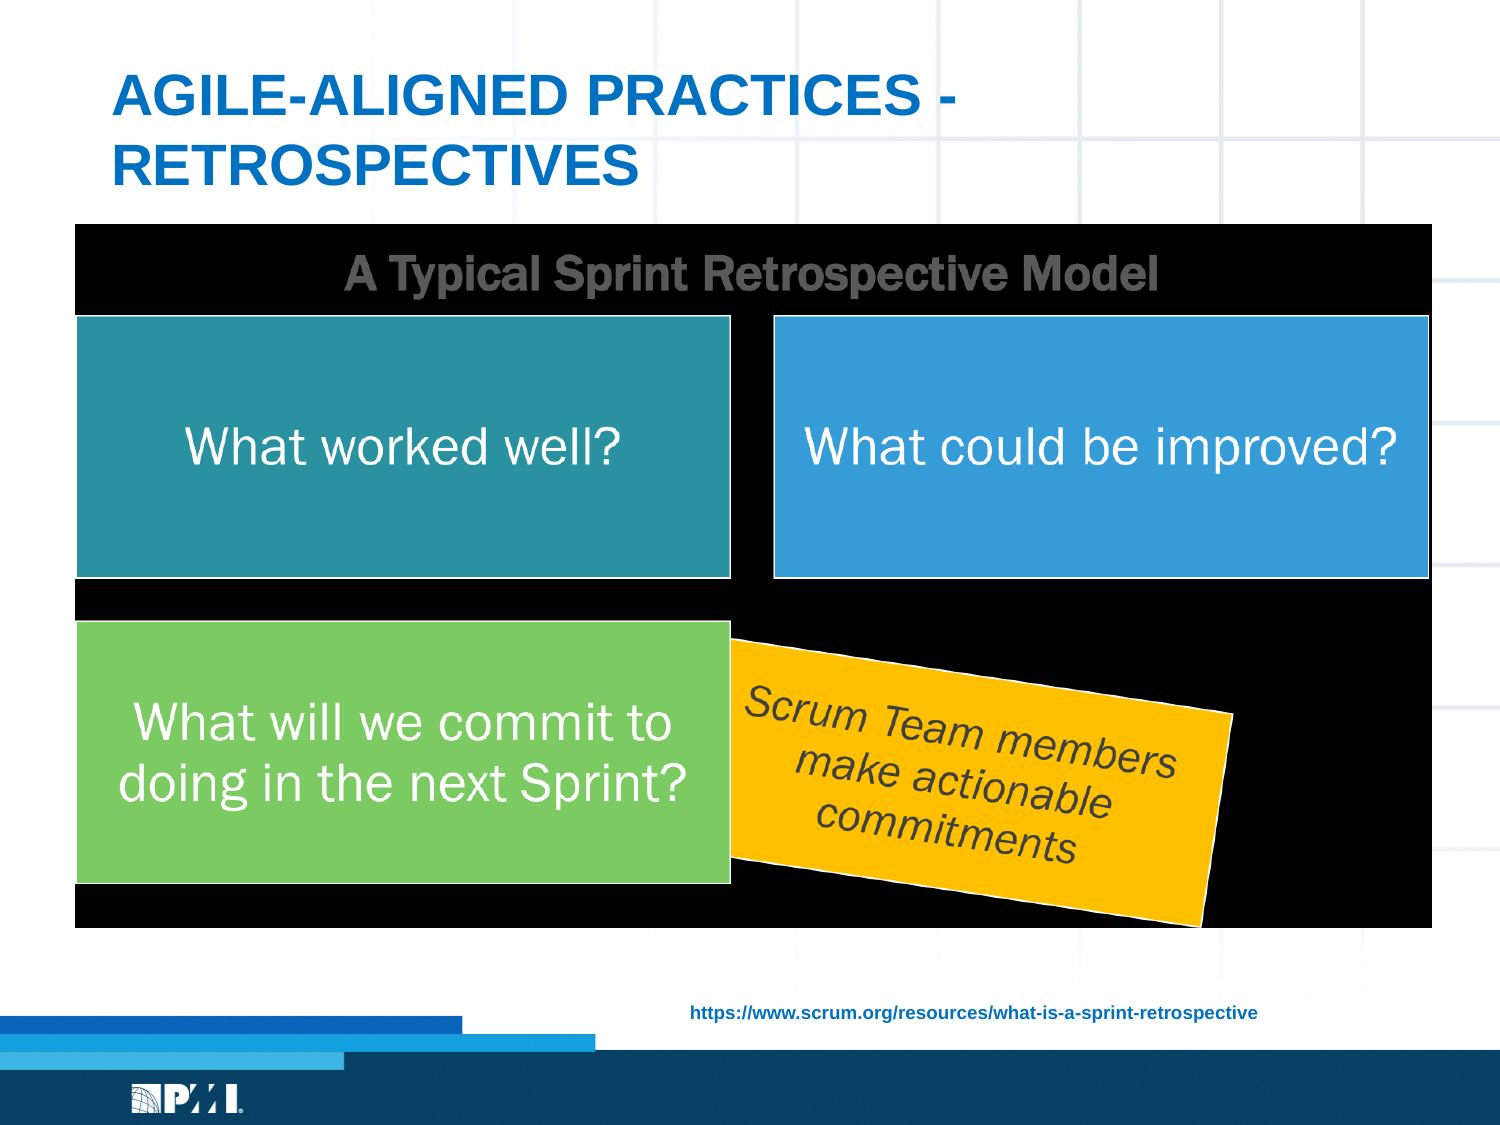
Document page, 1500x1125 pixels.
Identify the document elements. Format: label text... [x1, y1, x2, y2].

title Agile-aligned Practices - Retrospectives [95, 49, 1413, 113]
text_box https://www.scrum.org/resources/what-is-a-sprint-retrospective [675, 993, 1339, 1031]
picture [0, 0, 1500, 1125]
